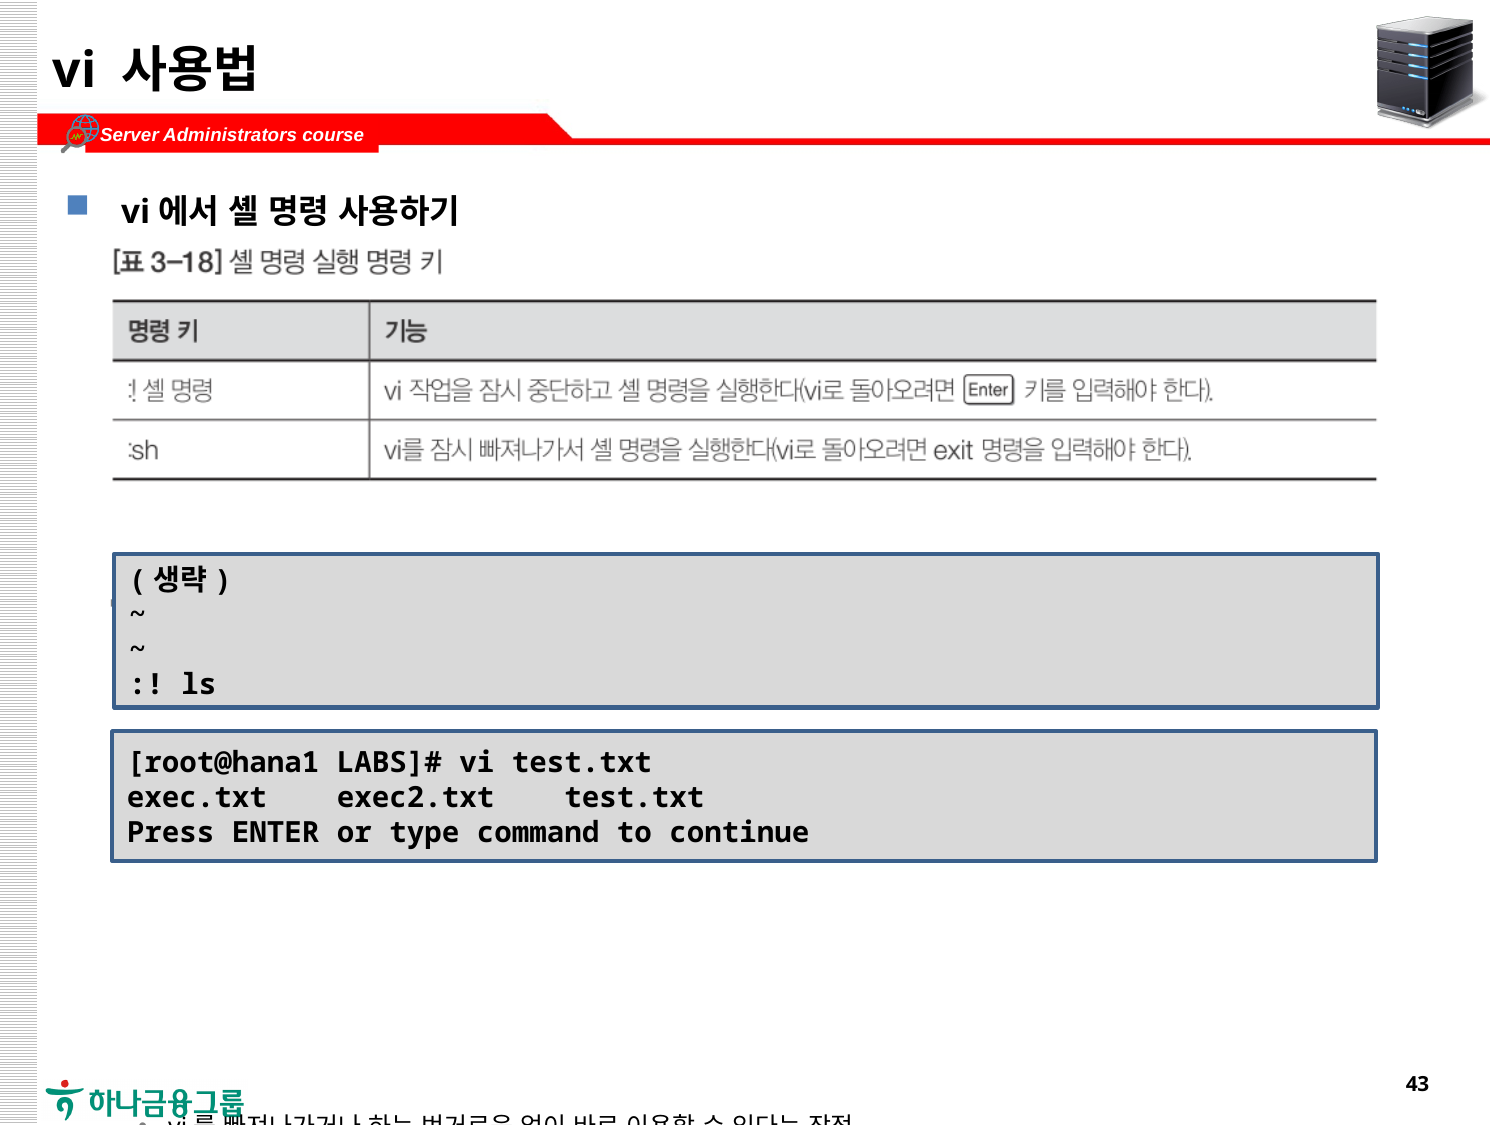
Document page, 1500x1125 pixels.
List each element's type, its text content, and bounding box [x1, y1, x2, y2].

text_box [root@hana1 LABS]# vi test.txt exec.txt exec2.txt test.txt Press ENTER or type command to continue [110, 729, 1378, 863]
title vi 사용법 [37, 22, 1425, 113]
picture [41, 1079, 248, 1121]
picture [38, 7, 1495, 167]
picture [111, 246, 1379, 484]
list vi에서 셸 명령 사용하기 :! 기능 이용하기 예 vi를 빠져나가거나 하는 번거로움 없이 바로 이용할 수 있다는 장점 다시 vi 작업으로 돌아가려면 Enter키 입력 [50, 162, 1425, 1038]
text_box (생략) ~ ~ :! ls [112, 552, 1380, 710]
